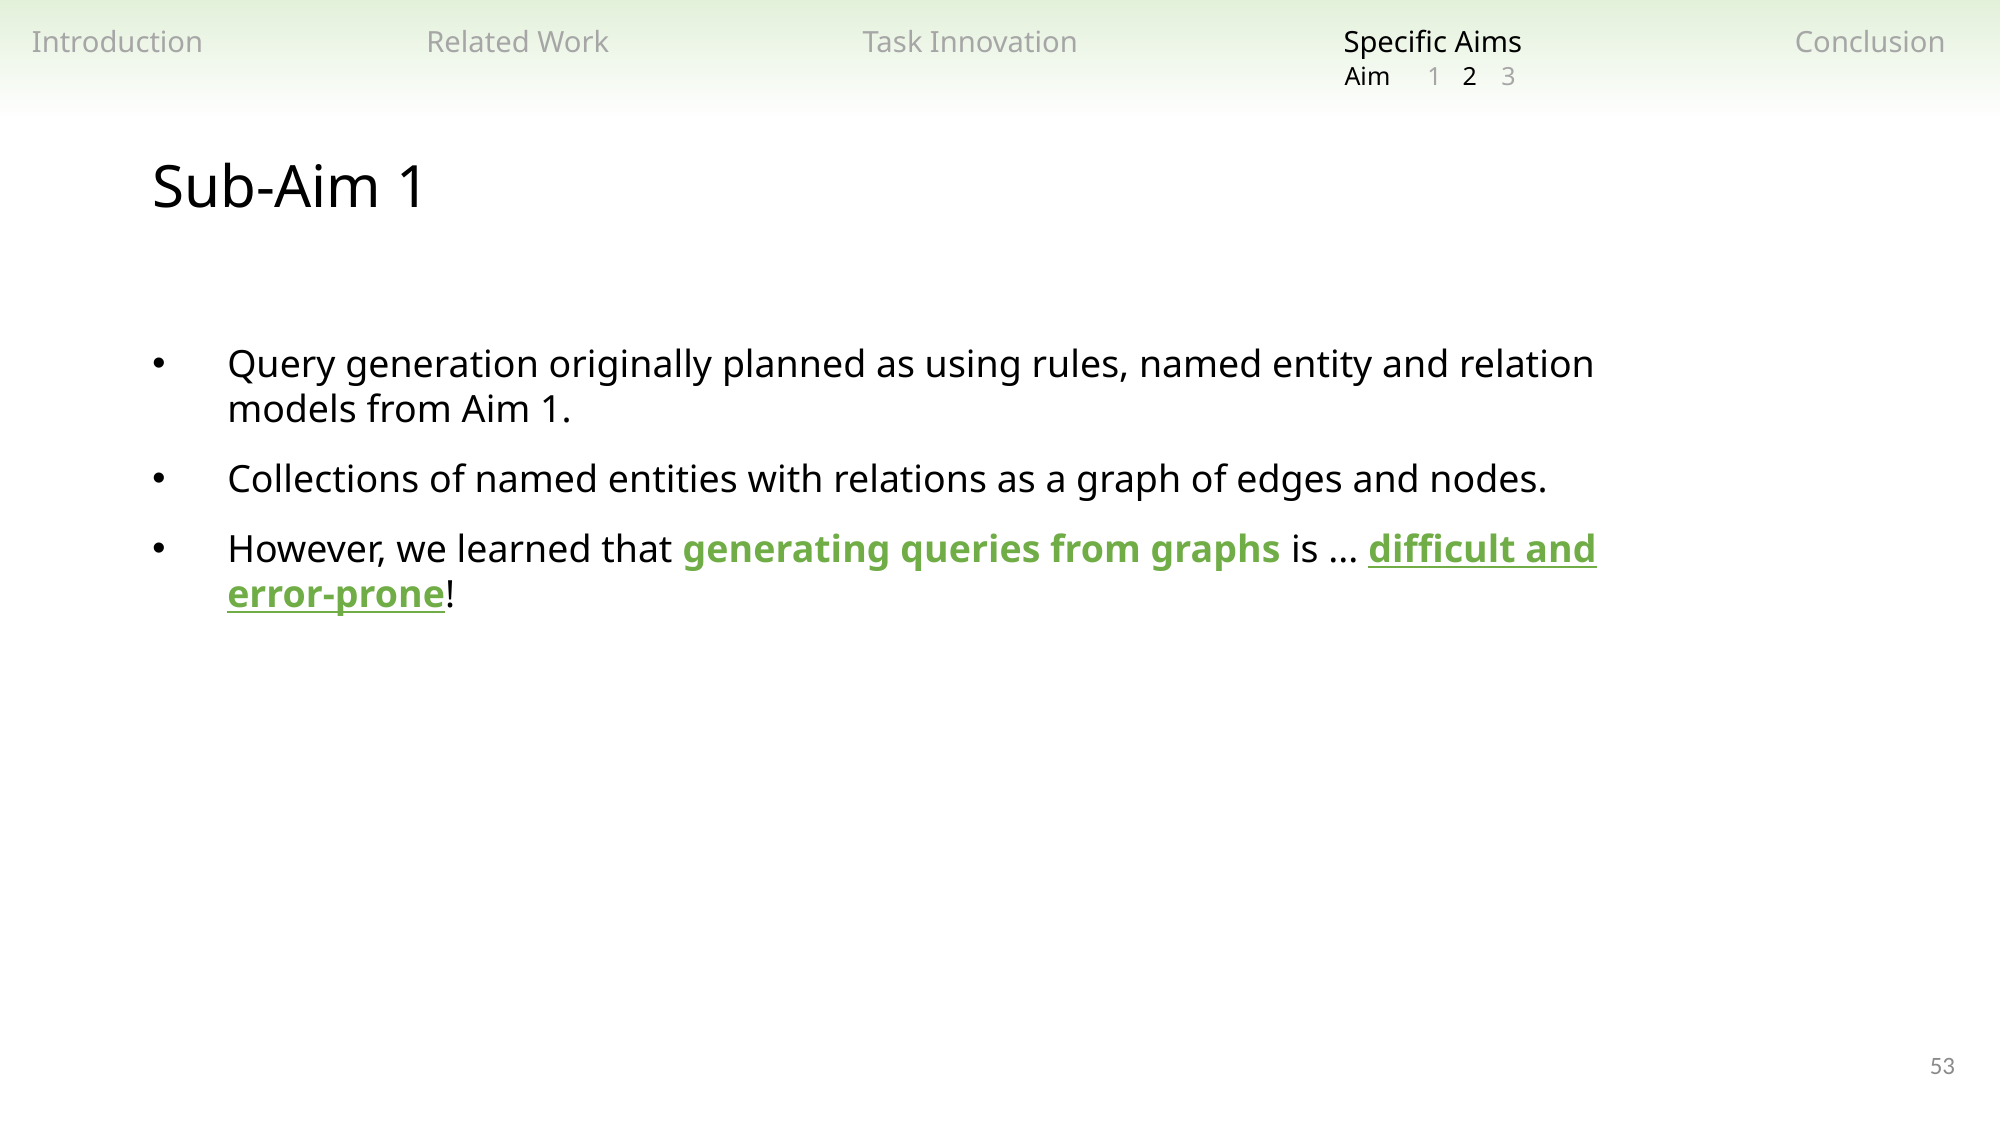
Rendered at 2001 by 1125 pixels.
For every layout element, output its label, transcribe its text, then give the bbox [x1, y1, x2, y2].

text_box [24, 15, 1958, 99]
text_box Sub-Aim 1 [137, 141, 619, 227]
text_box Query generation originally planned as using rules, named entity and relation models from Aim 1. Collections of named entities with relations as a graph of edges and nodes. However, we learned that generating queries from graphs is ... difficult and error-prone! [137, 332, 1675, 623]
slide_number 53 [1520, 1035, 1971, 1096]
